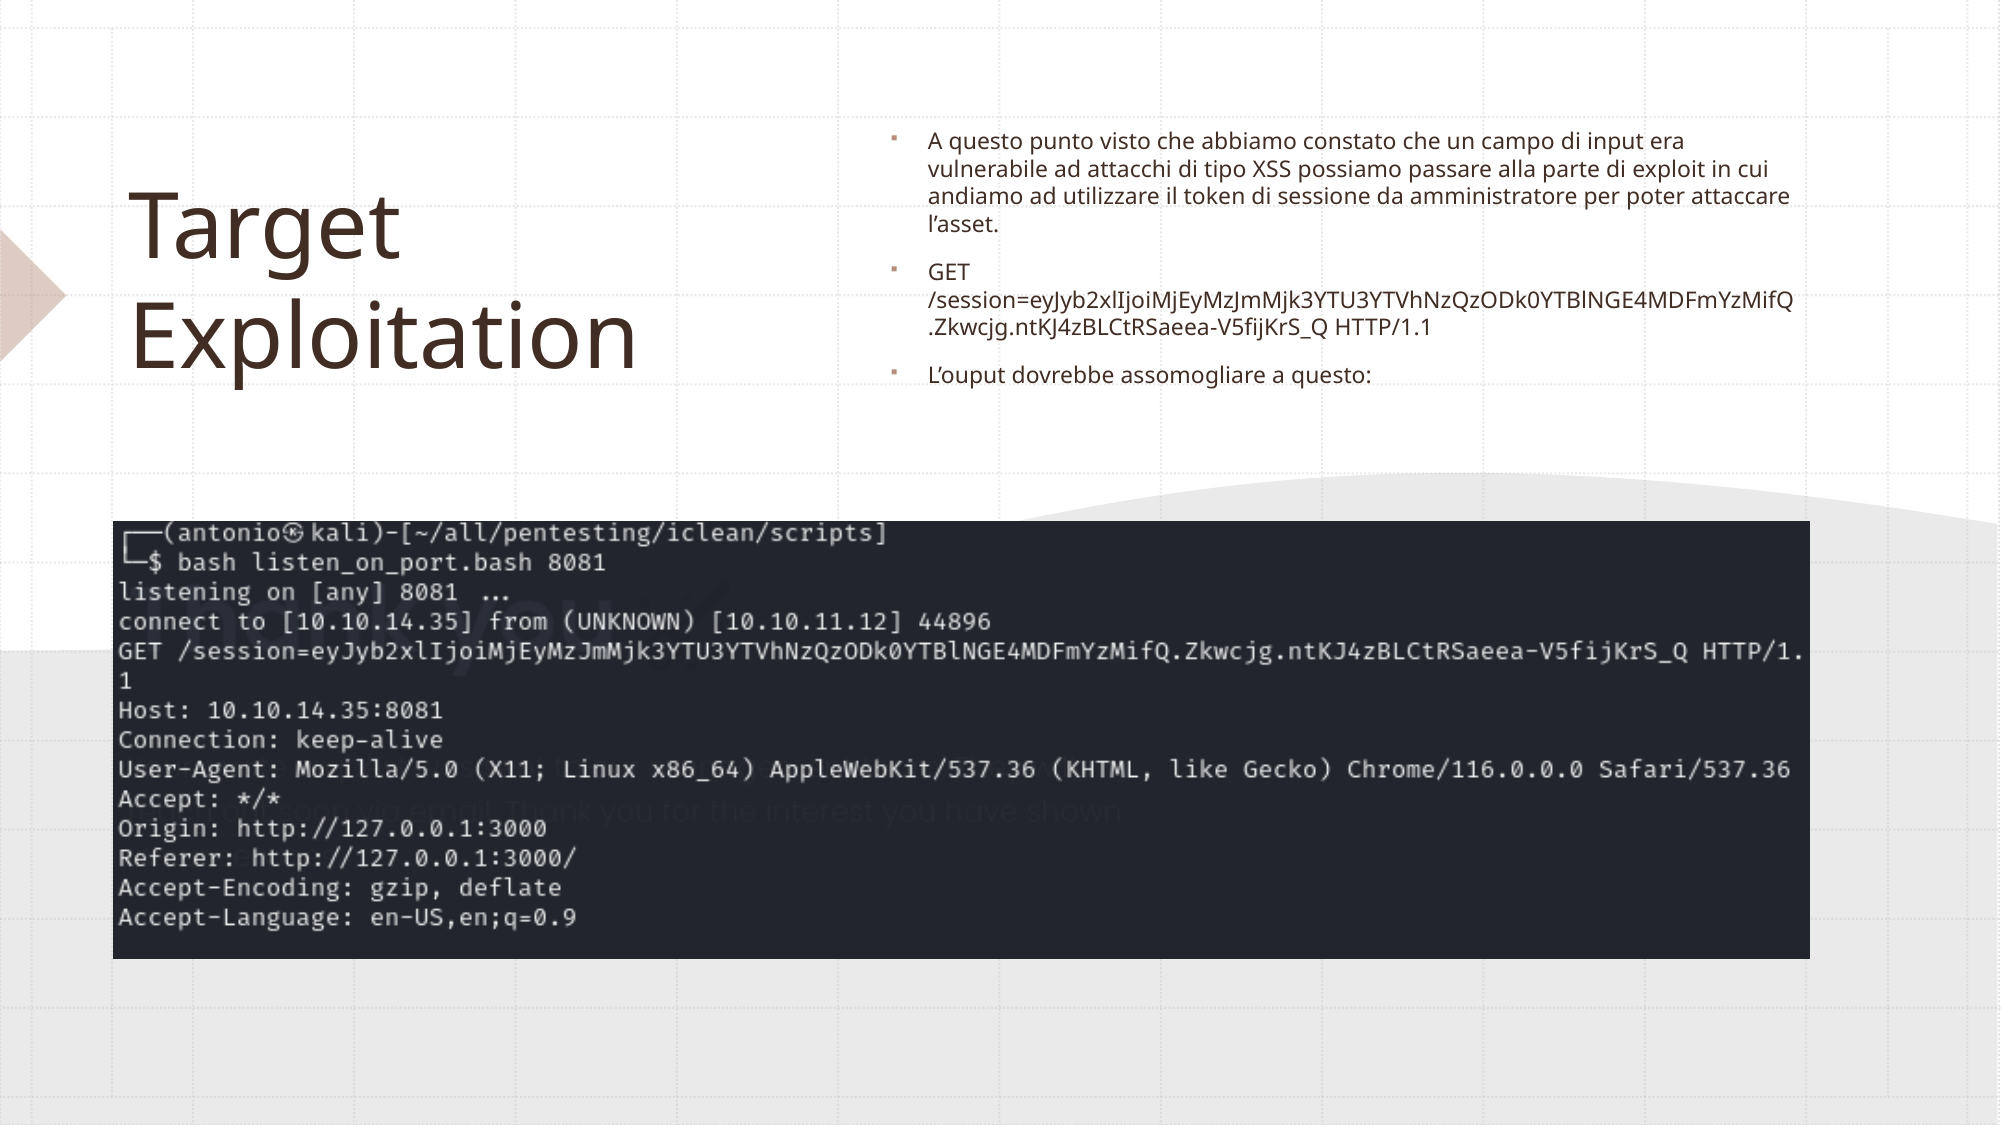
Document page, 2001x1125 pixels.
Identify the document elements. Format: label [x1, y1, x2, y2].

text_box [0, 0, 2000, 1125]
picture [113, 521, 1810, 959]
